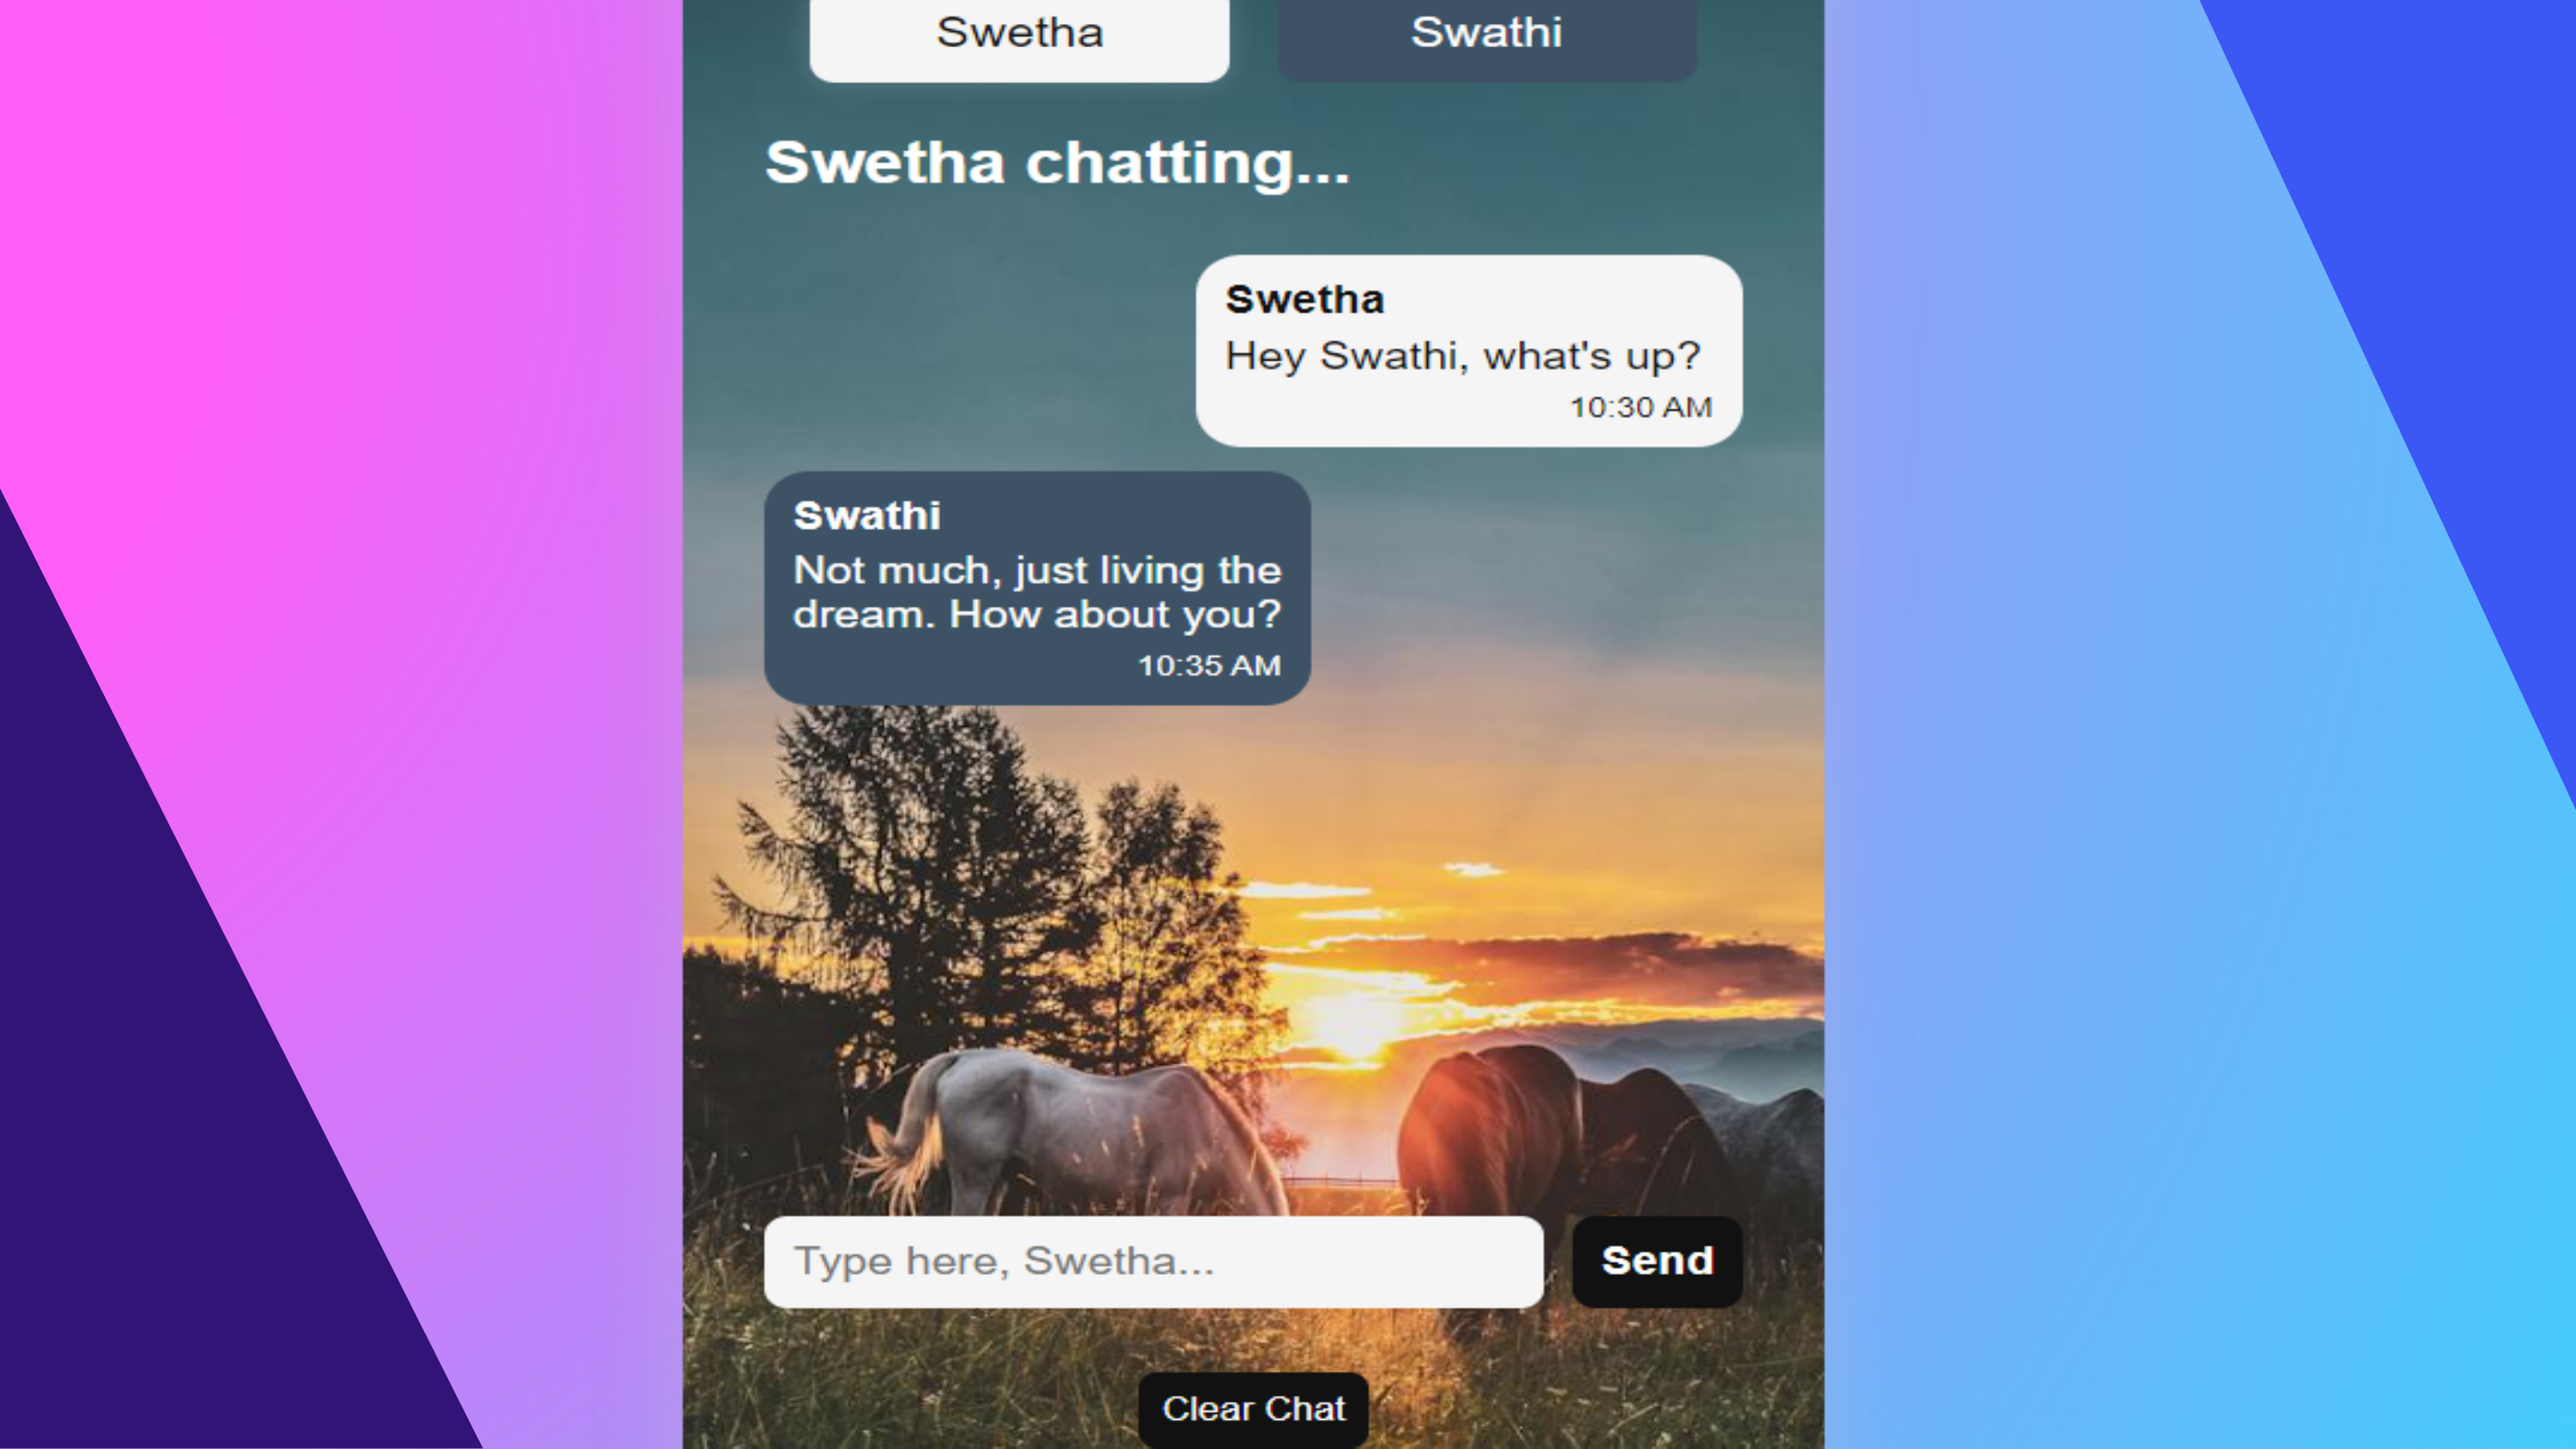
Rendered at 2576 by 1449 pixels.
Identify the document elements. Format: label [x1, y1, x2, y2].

text_box [0, 488, 483, 1449]
text_box [0, 0, 2576, 1449]
text_box [2199, 0, 2576, 822]
